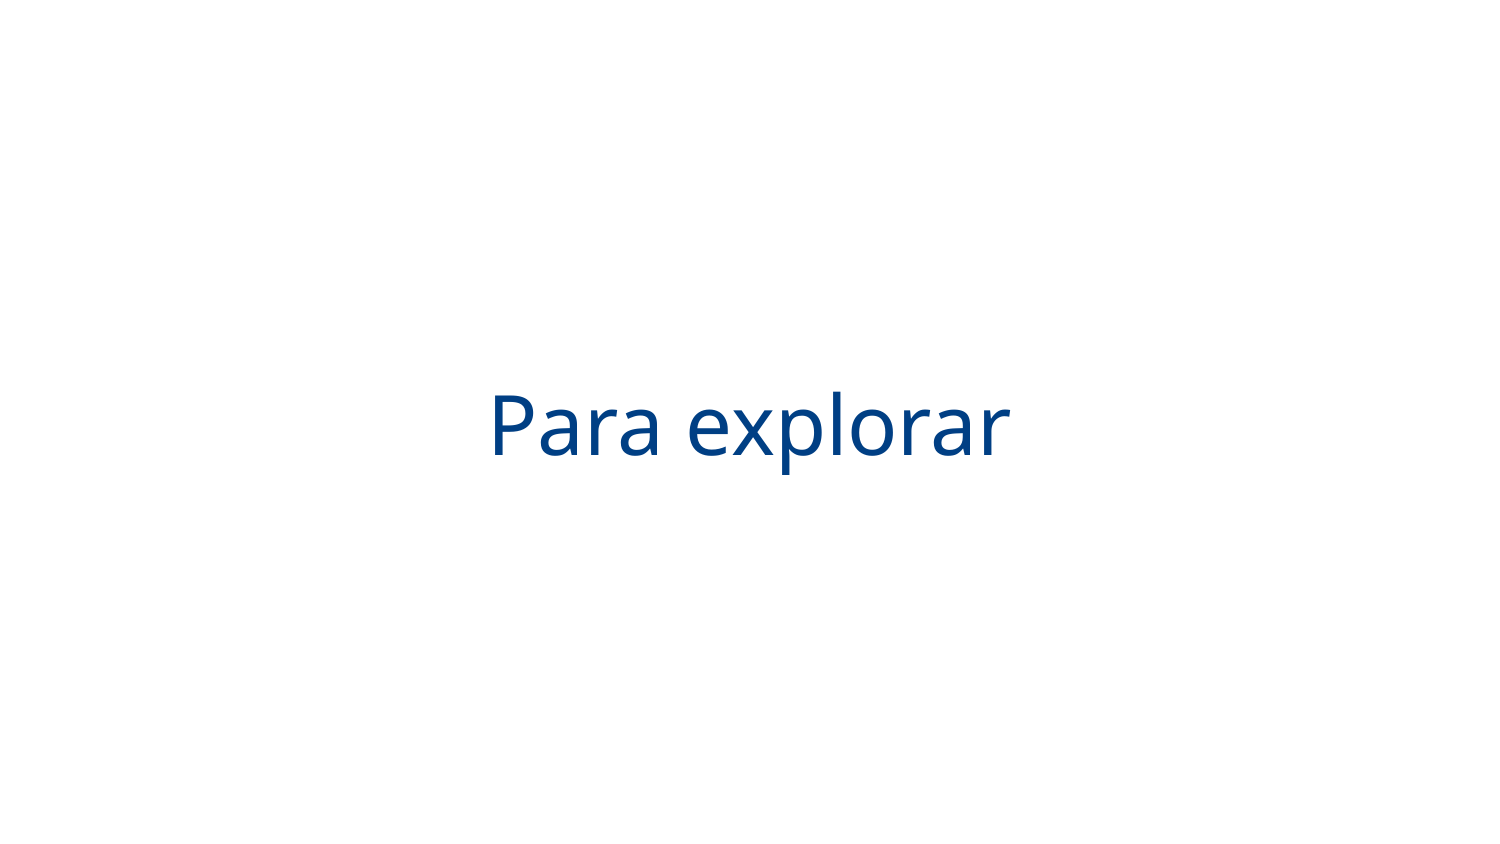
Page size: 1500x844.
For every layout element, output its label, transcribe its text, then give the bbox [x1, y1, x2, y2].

title Para explorar [51, 352, 1449, 491]
